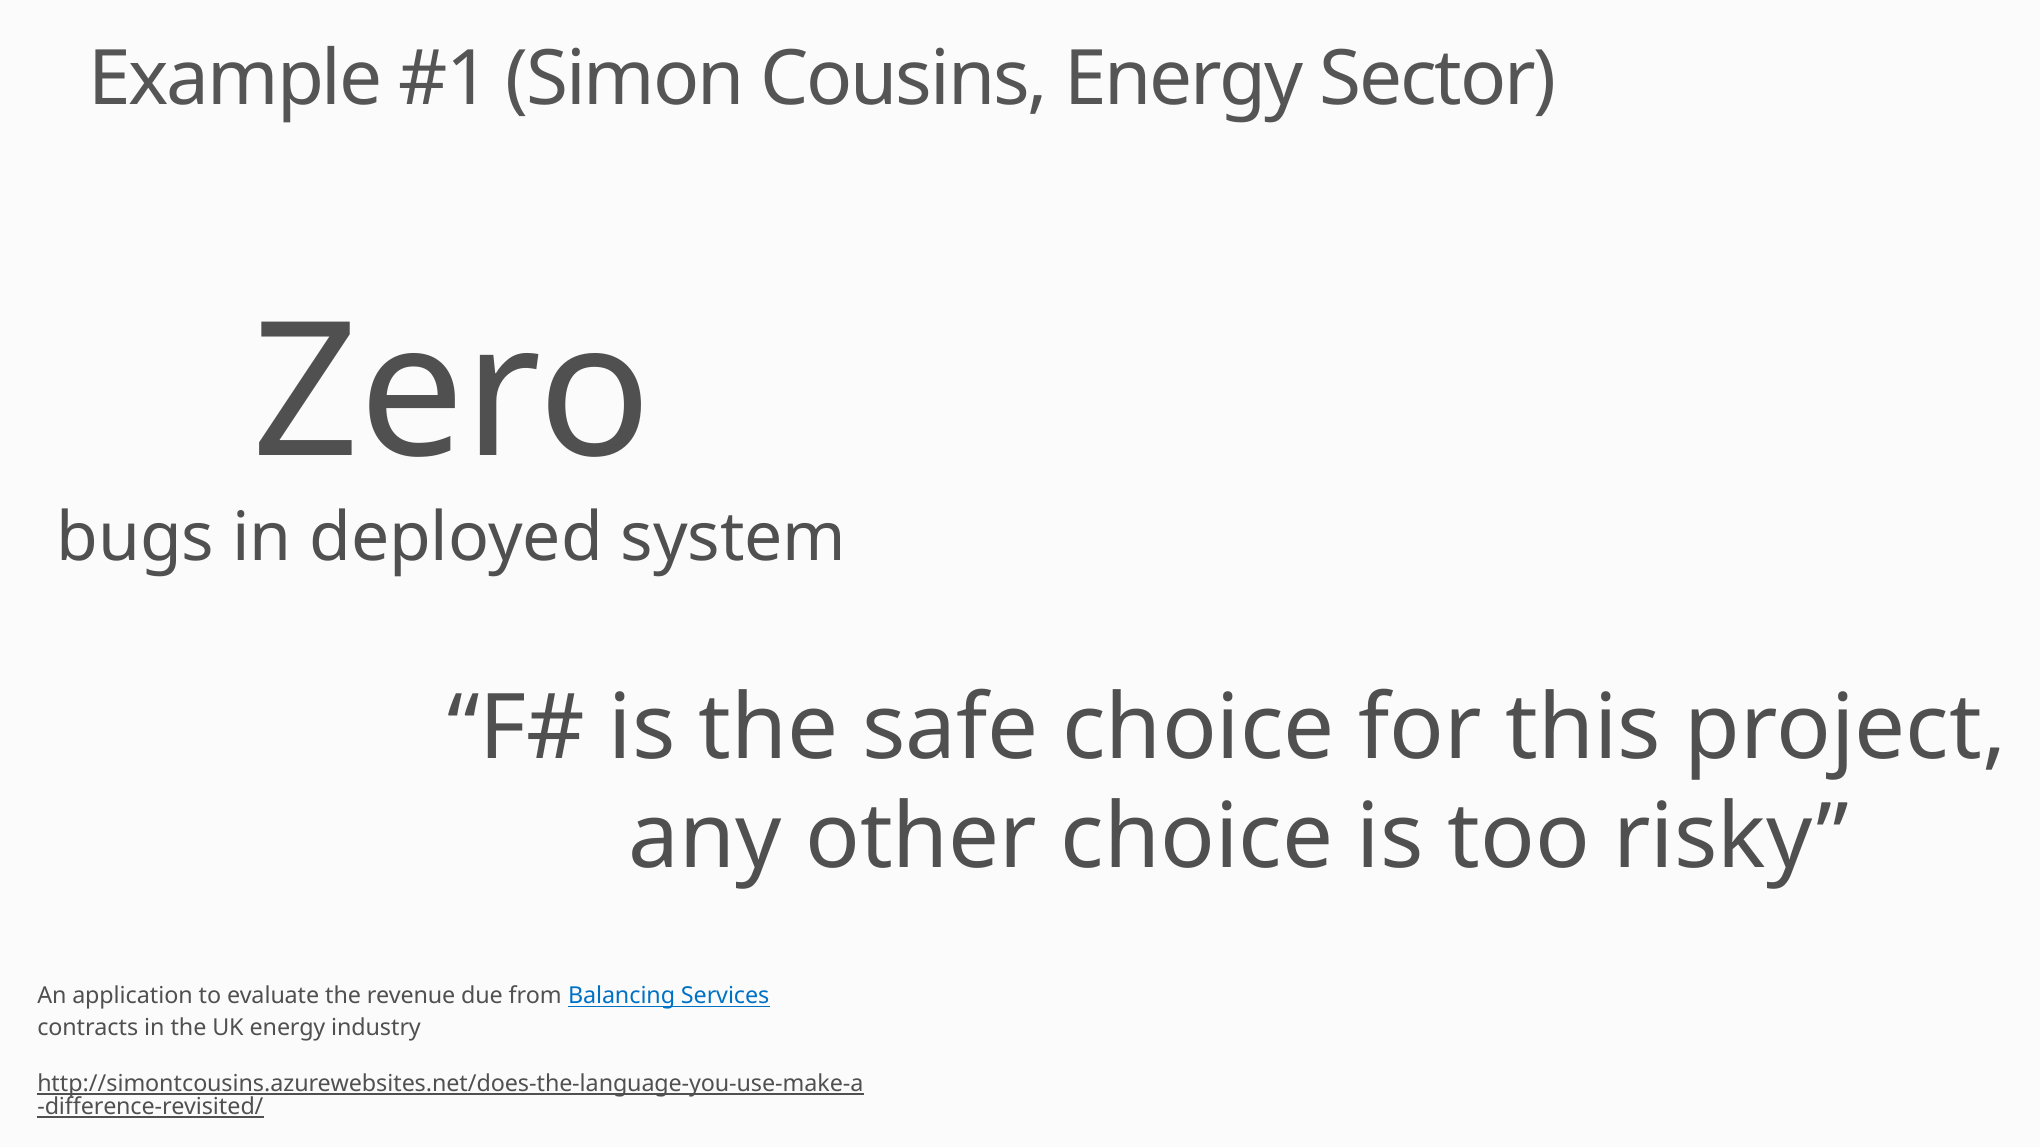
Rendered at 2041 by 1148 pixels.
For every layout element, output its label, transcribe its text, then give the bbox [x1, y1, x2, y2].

text_box Zero bugs in deployed system [56, 268, 848, 575]
text_box “F# is the safe choice for this project, any other choice is too risky” [447, 668, 2032, 886]
title Example #1 (Simon Cousins, Energy Sector) [88, 38, 1952, 124]
text_box An application to evaluate the revenue due from Balancing Services contracts in the UK energy industry http://simontcousins.azurewebsites.net/does-the-language-you-use-make-a-difference-revisited/ [37, 980, 867, 1128]
